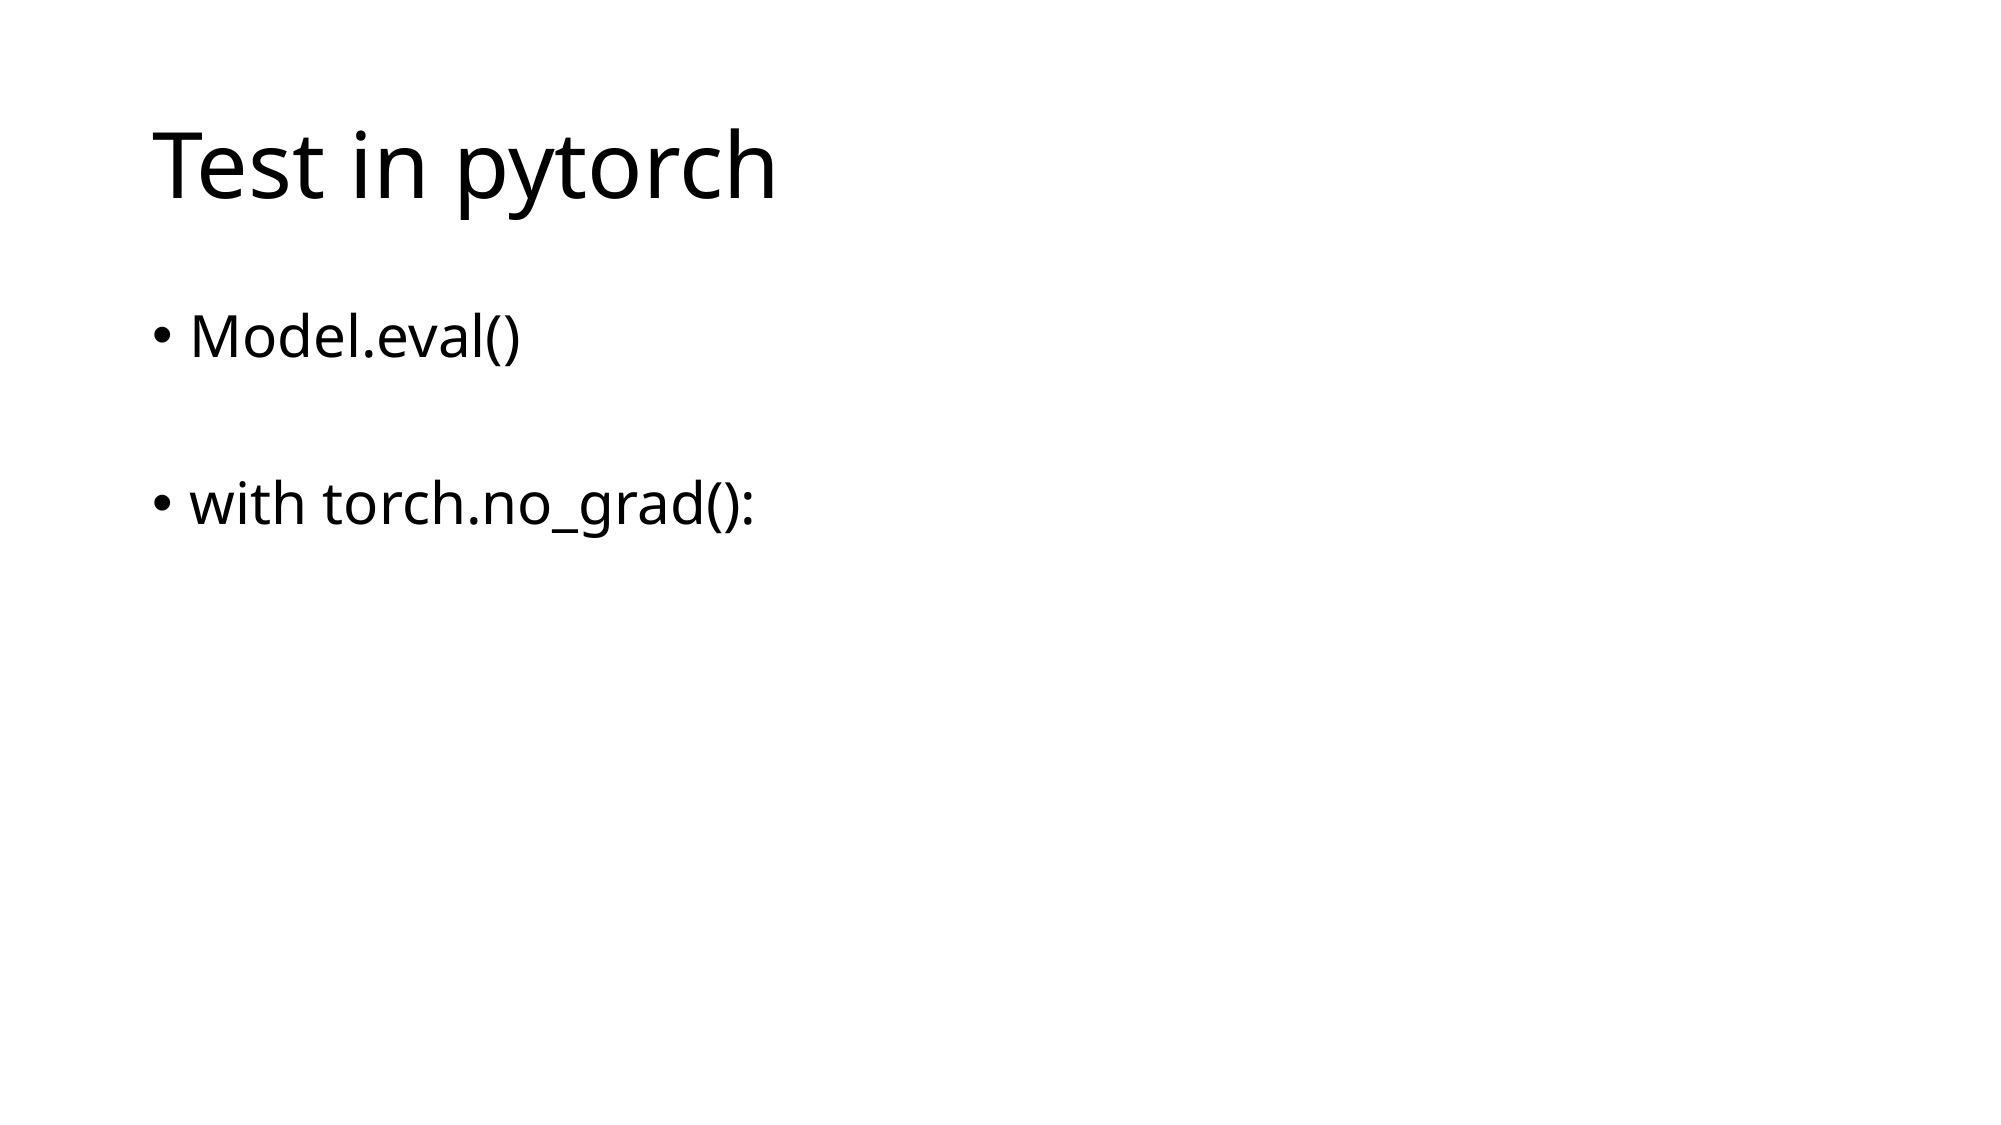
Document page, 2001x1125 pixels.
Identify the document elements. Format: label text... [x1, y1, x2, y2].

title Test in pytorch [137, 59, 1863, 278]
list Model.eval() with torch.no_grad(): [137, 299, 1863, 1014]
